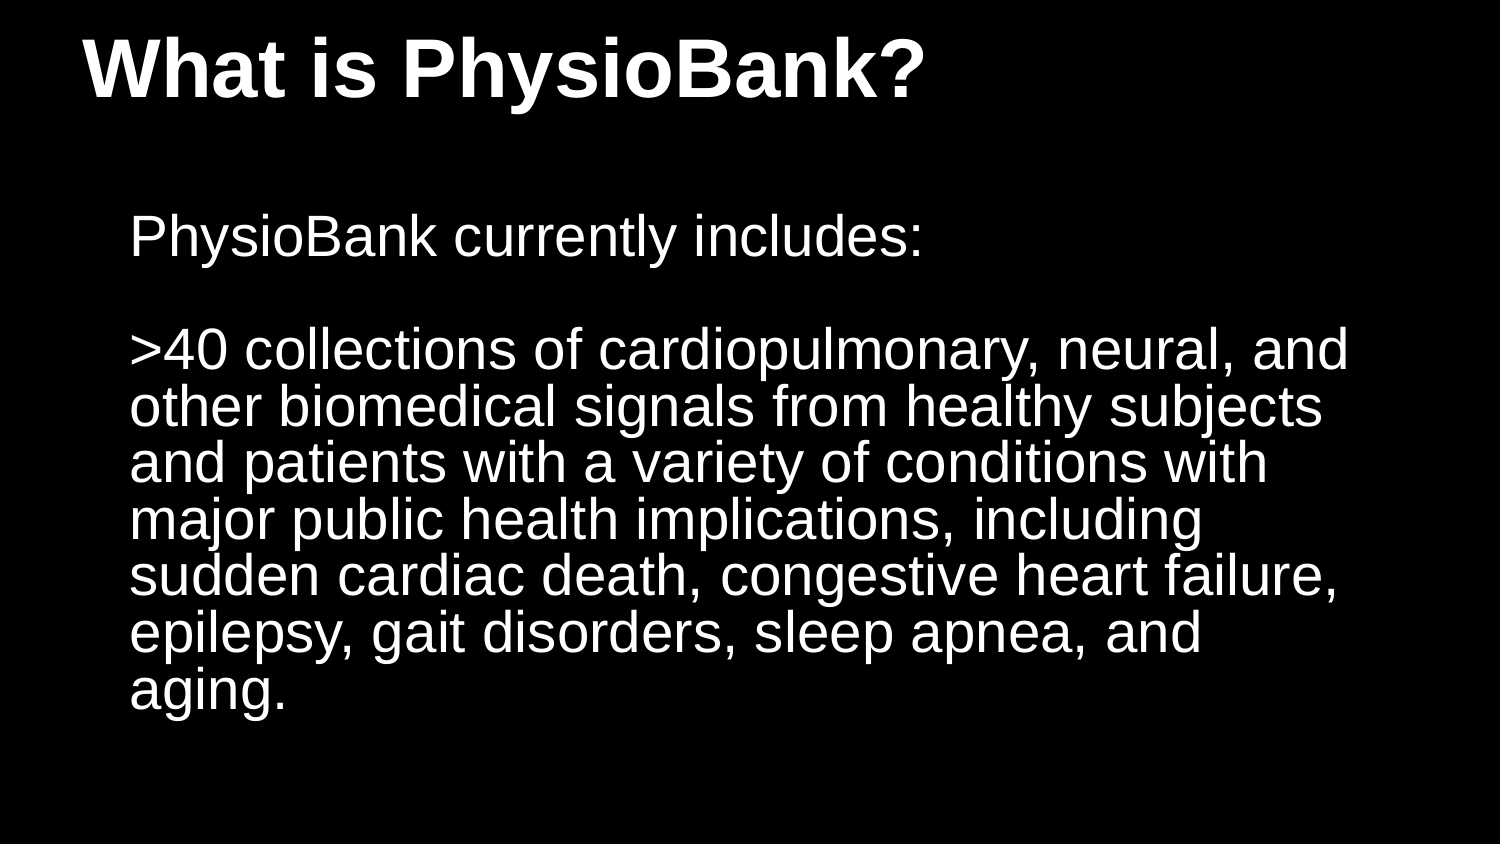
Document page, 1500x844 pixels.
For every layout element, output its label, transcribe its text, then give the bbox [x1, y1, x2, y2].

text_box What is PhysioBank? [68, 25, 1421, 122]
text_box PhysioBank currently includes: >40 collections of cardiopulmonary, neural, and other biomedical signals from healthy subjects and patients with a variety of conditions with major public health implications, including sudden cardiac death, congestive heart failure, epilepsy, gait disorders, sleep apnea, and aging. [115, 203, 1391, 680]
